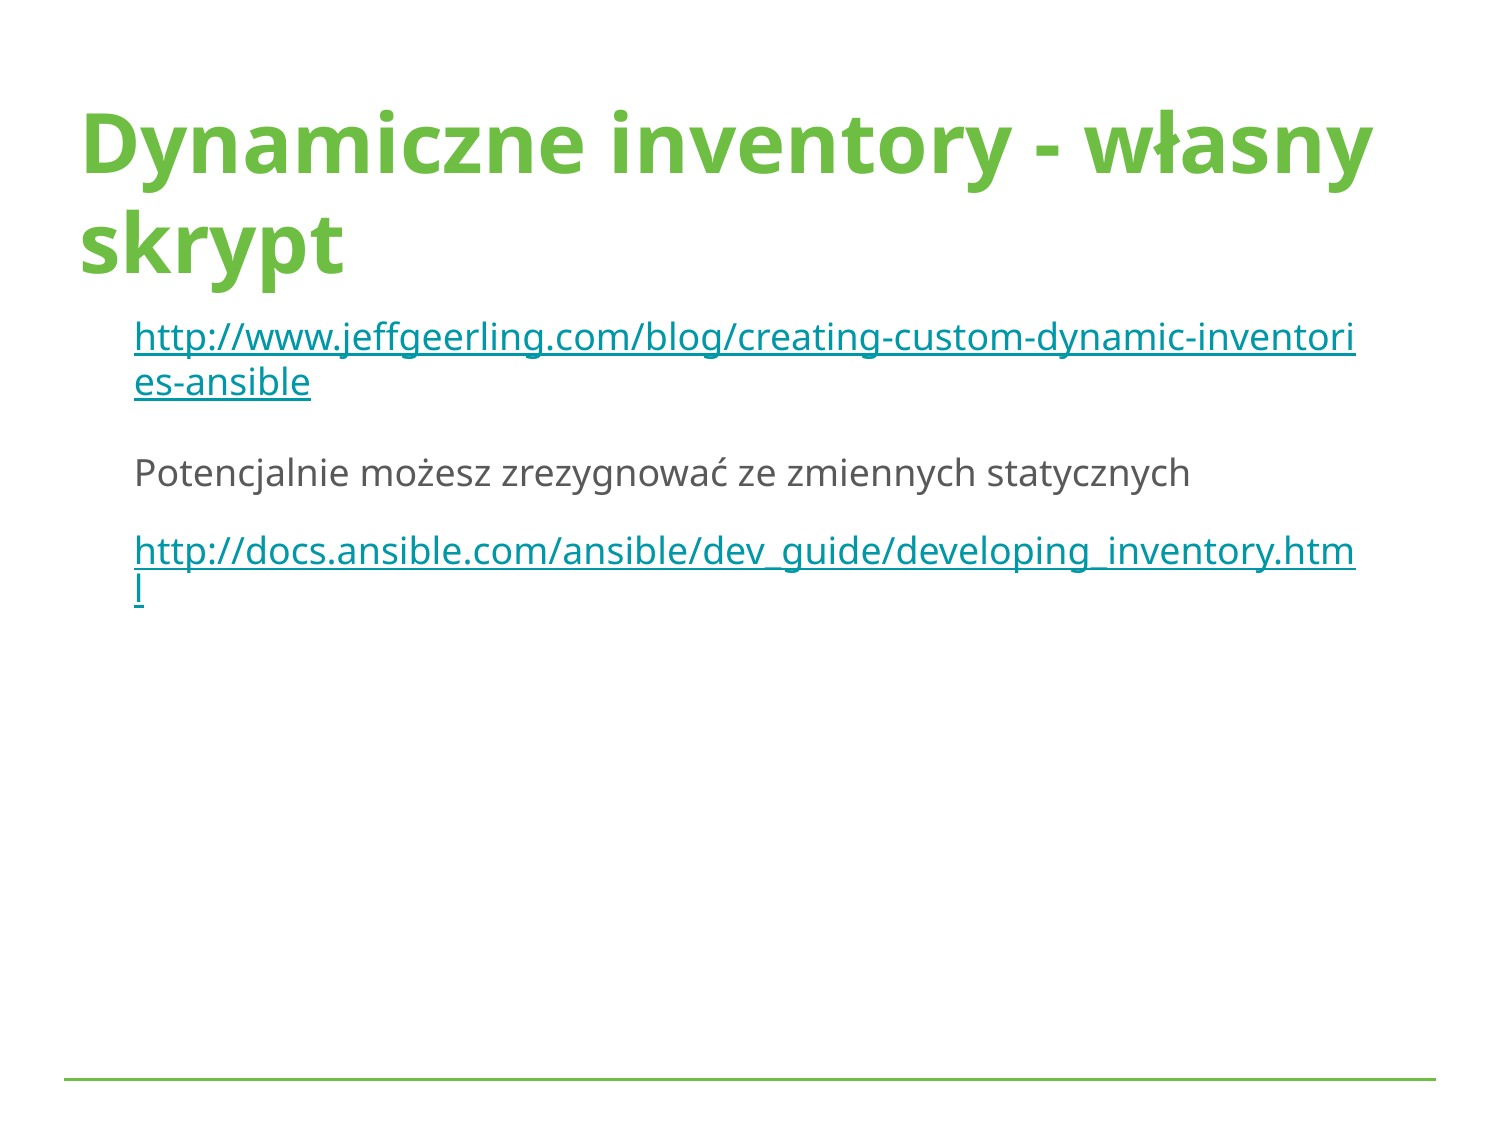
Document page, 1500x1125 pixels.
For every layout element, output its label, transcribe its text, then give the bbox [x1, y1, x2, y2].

text_box http://www.jeffgeerling.com/blog/creating-custom-dynamic-inventories-ansible Potencjalnie możesz zrezygnować ze zmiennych statycznych http://docs.ansible.com/ansible/dev_guide/developing_inventory.html [118, 297, 1378, 1057]
text_box Dynamiczne inventory - własny skrypt [64, 82, 1457, 210]
